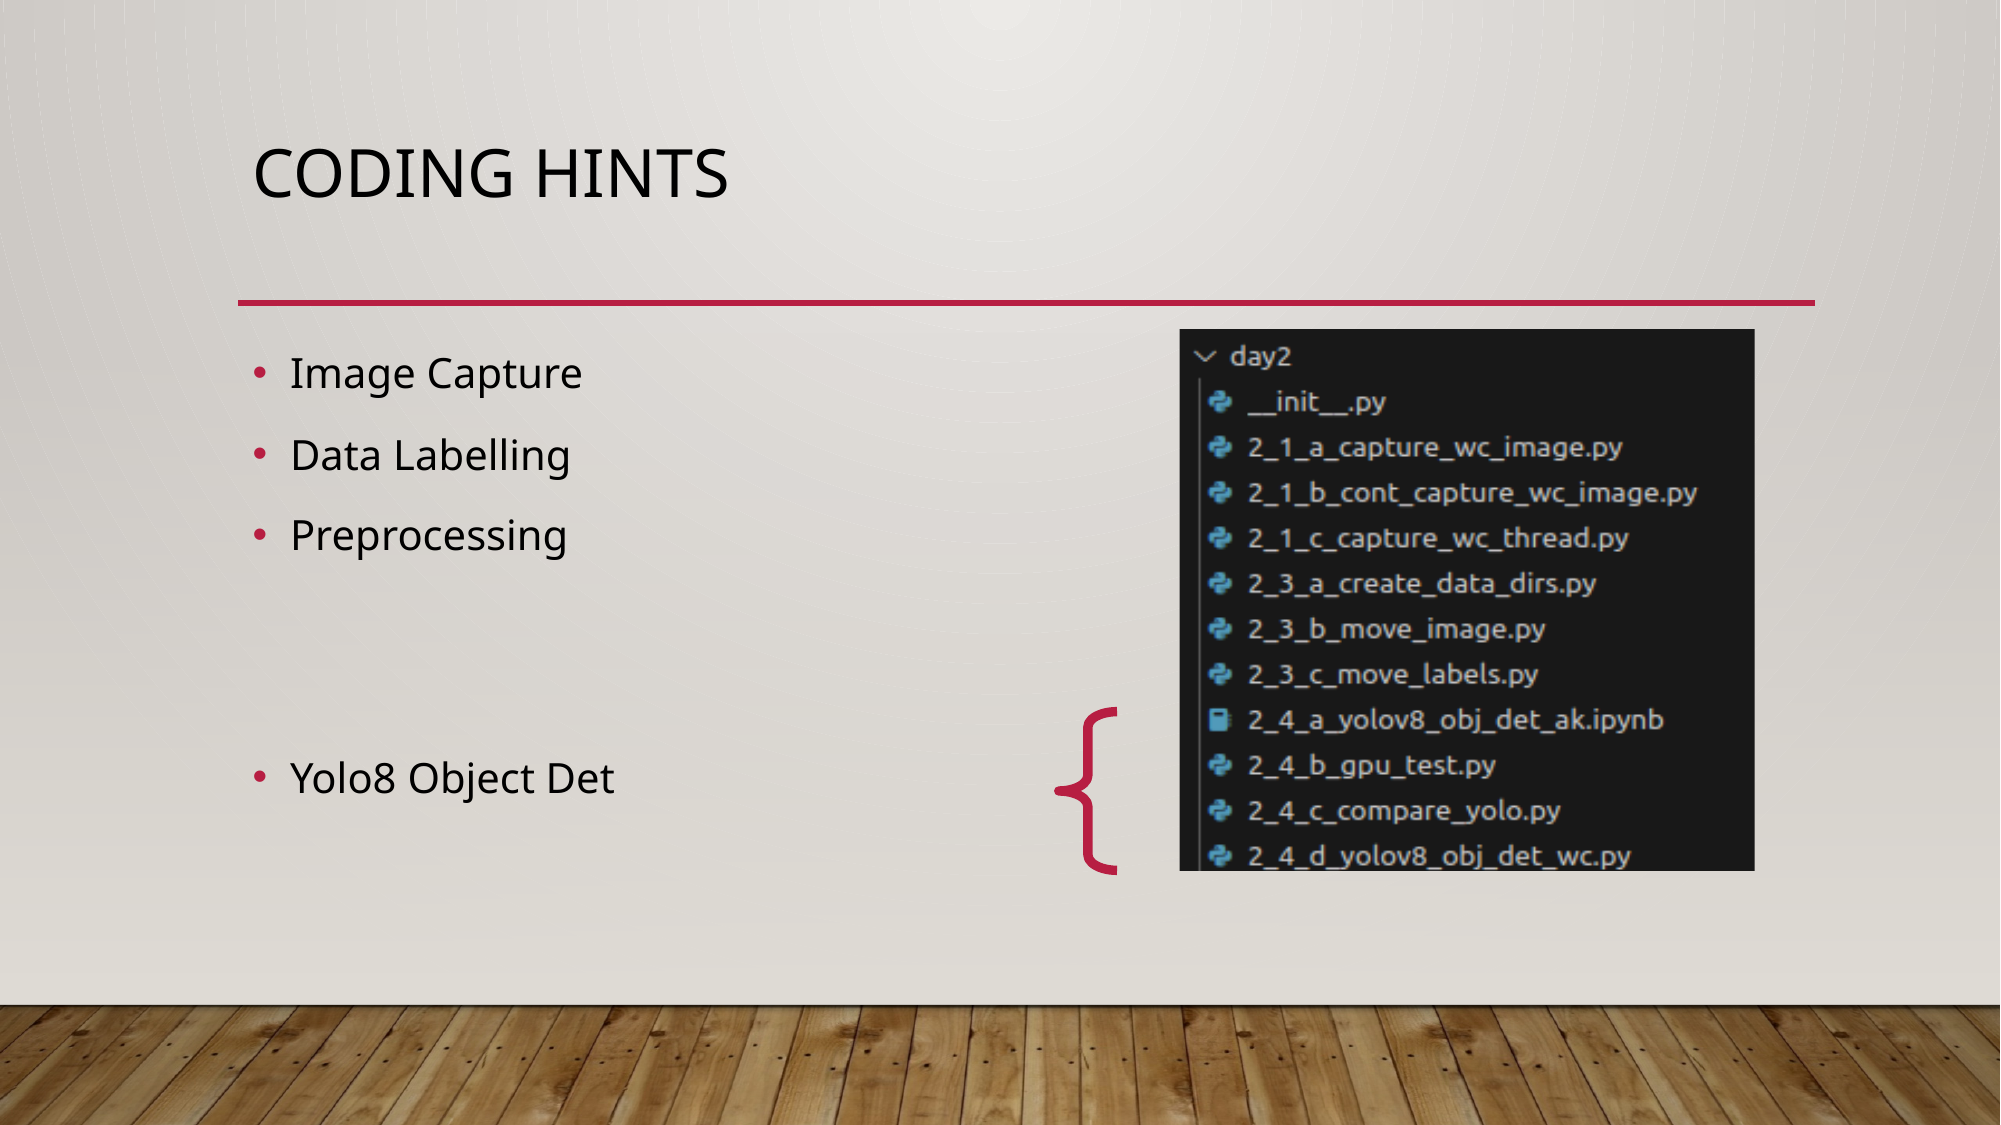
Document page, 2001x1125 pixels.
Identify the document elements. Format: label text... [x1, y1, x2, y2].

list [1179, 329, 1755, 871]
text_box [1057, 710, 1118, 872]
list Image Capture Data Labelling Preprocessing Yolo8 Object Det [237, 329, 1000, 896]
picture [0, 1005, 2000, 1125]
title Coding Hints [237, 132, 1814, 306]
